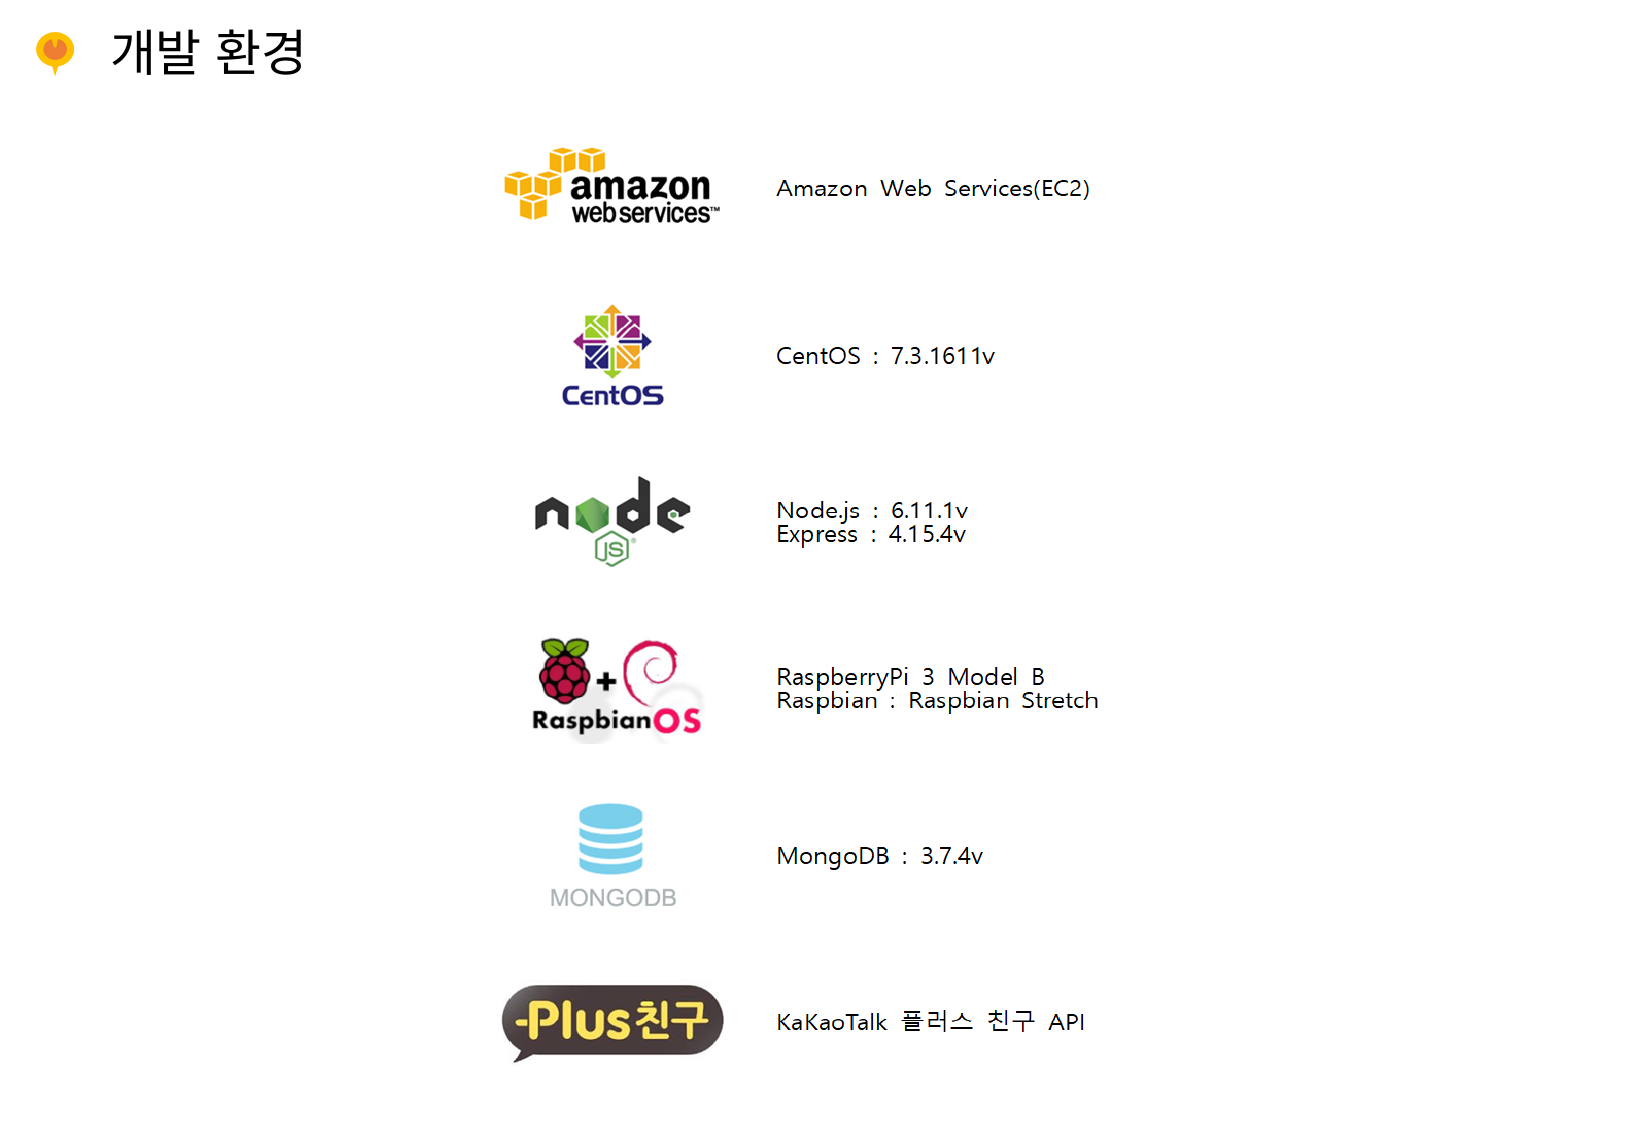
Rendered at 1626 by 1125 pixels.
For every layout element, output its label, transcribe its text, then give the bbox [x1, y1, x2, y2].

title 개발 환경 [95, 0, 1569, 111]
picture [476, 97, 1128, 1113]
